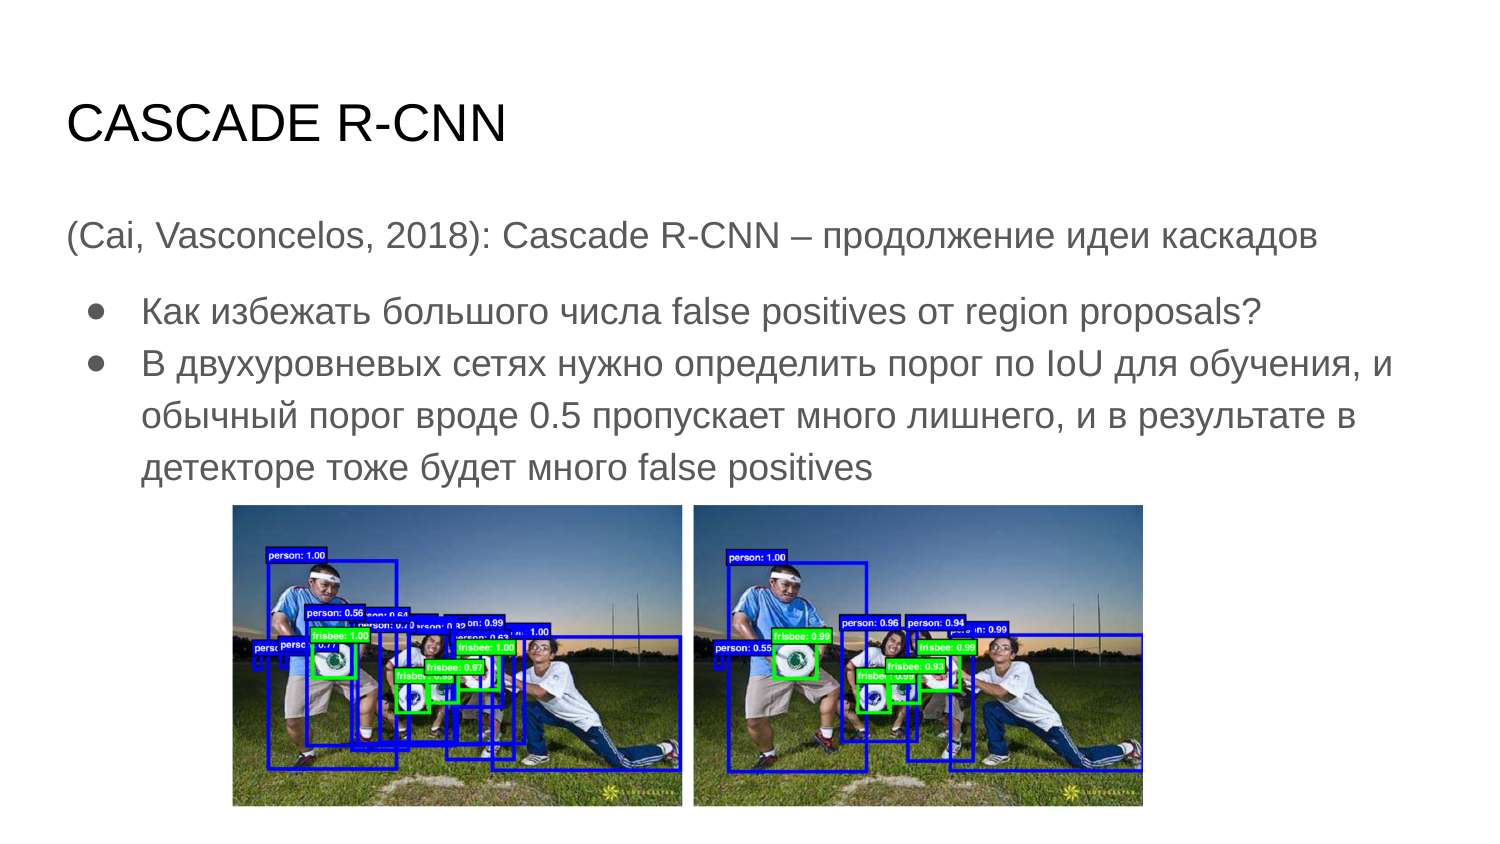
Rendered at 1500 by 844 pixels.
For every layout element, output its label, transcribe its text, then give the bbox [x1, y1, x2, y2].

picture [185, 494, 1315, 813]
list (Cai, Vasconcelos, 2018): Cascade R-CNN – продолжение идеи каскадов Как избежать большого числа false positives от region proposals? В двухуровневых сетях нужно определить порог по IoU для обучения, и обычный порог вроде 0.5 пропускает много лишнего, и в результате в детекторе тоже будет много false positives [51, 189, 1449, 750]
title CASCADE R-CNN [51, 72, 1449, 167]
